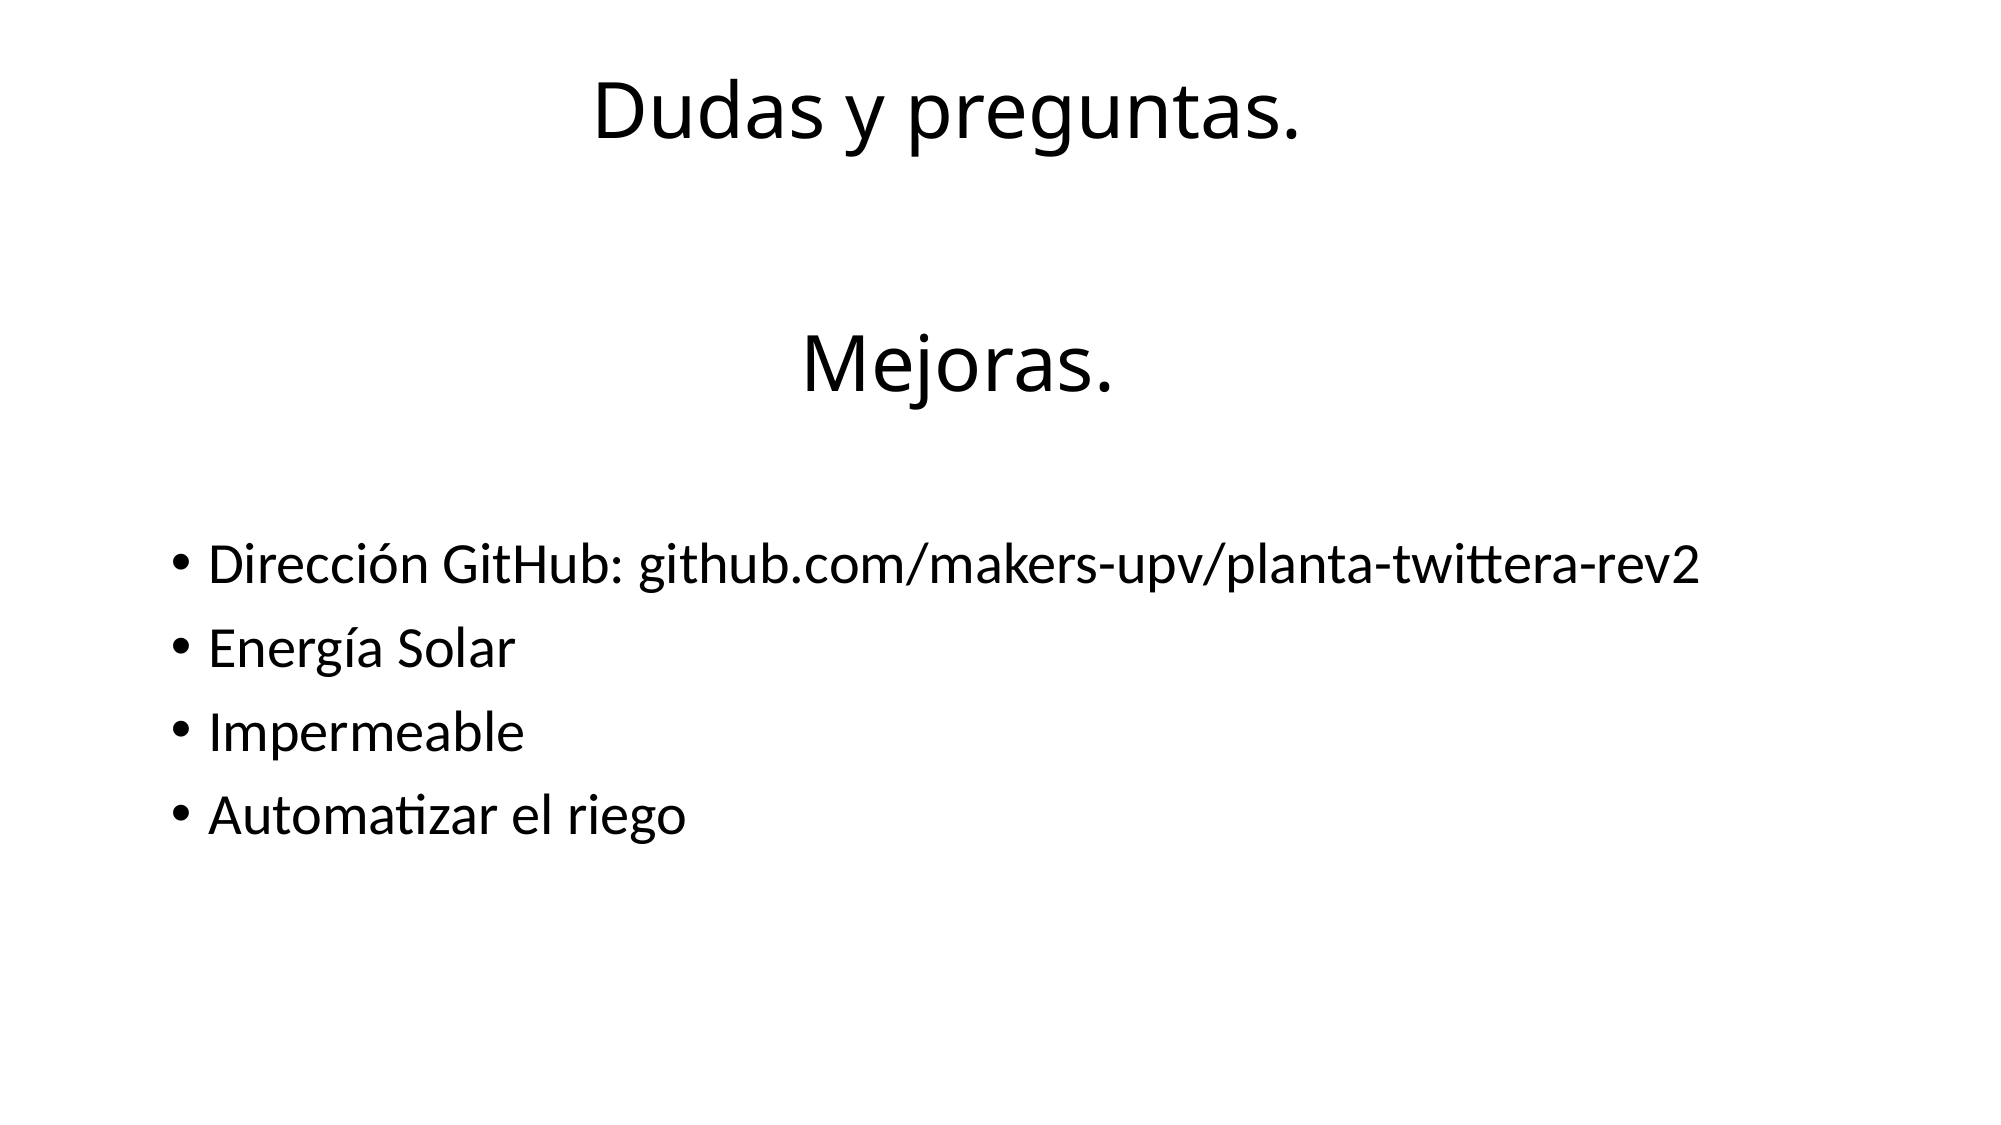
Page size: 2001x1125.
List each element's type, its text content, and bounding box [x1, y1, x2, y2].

title Dudas y preguntas. Mejoras. [95, 63, 1821, 417]
list Dirección GitHub: github.com/makers-upv/planta-twittera-rev2 Energía Solar Impermeable Automatizar el riego [155, 525, 1881, 978]
